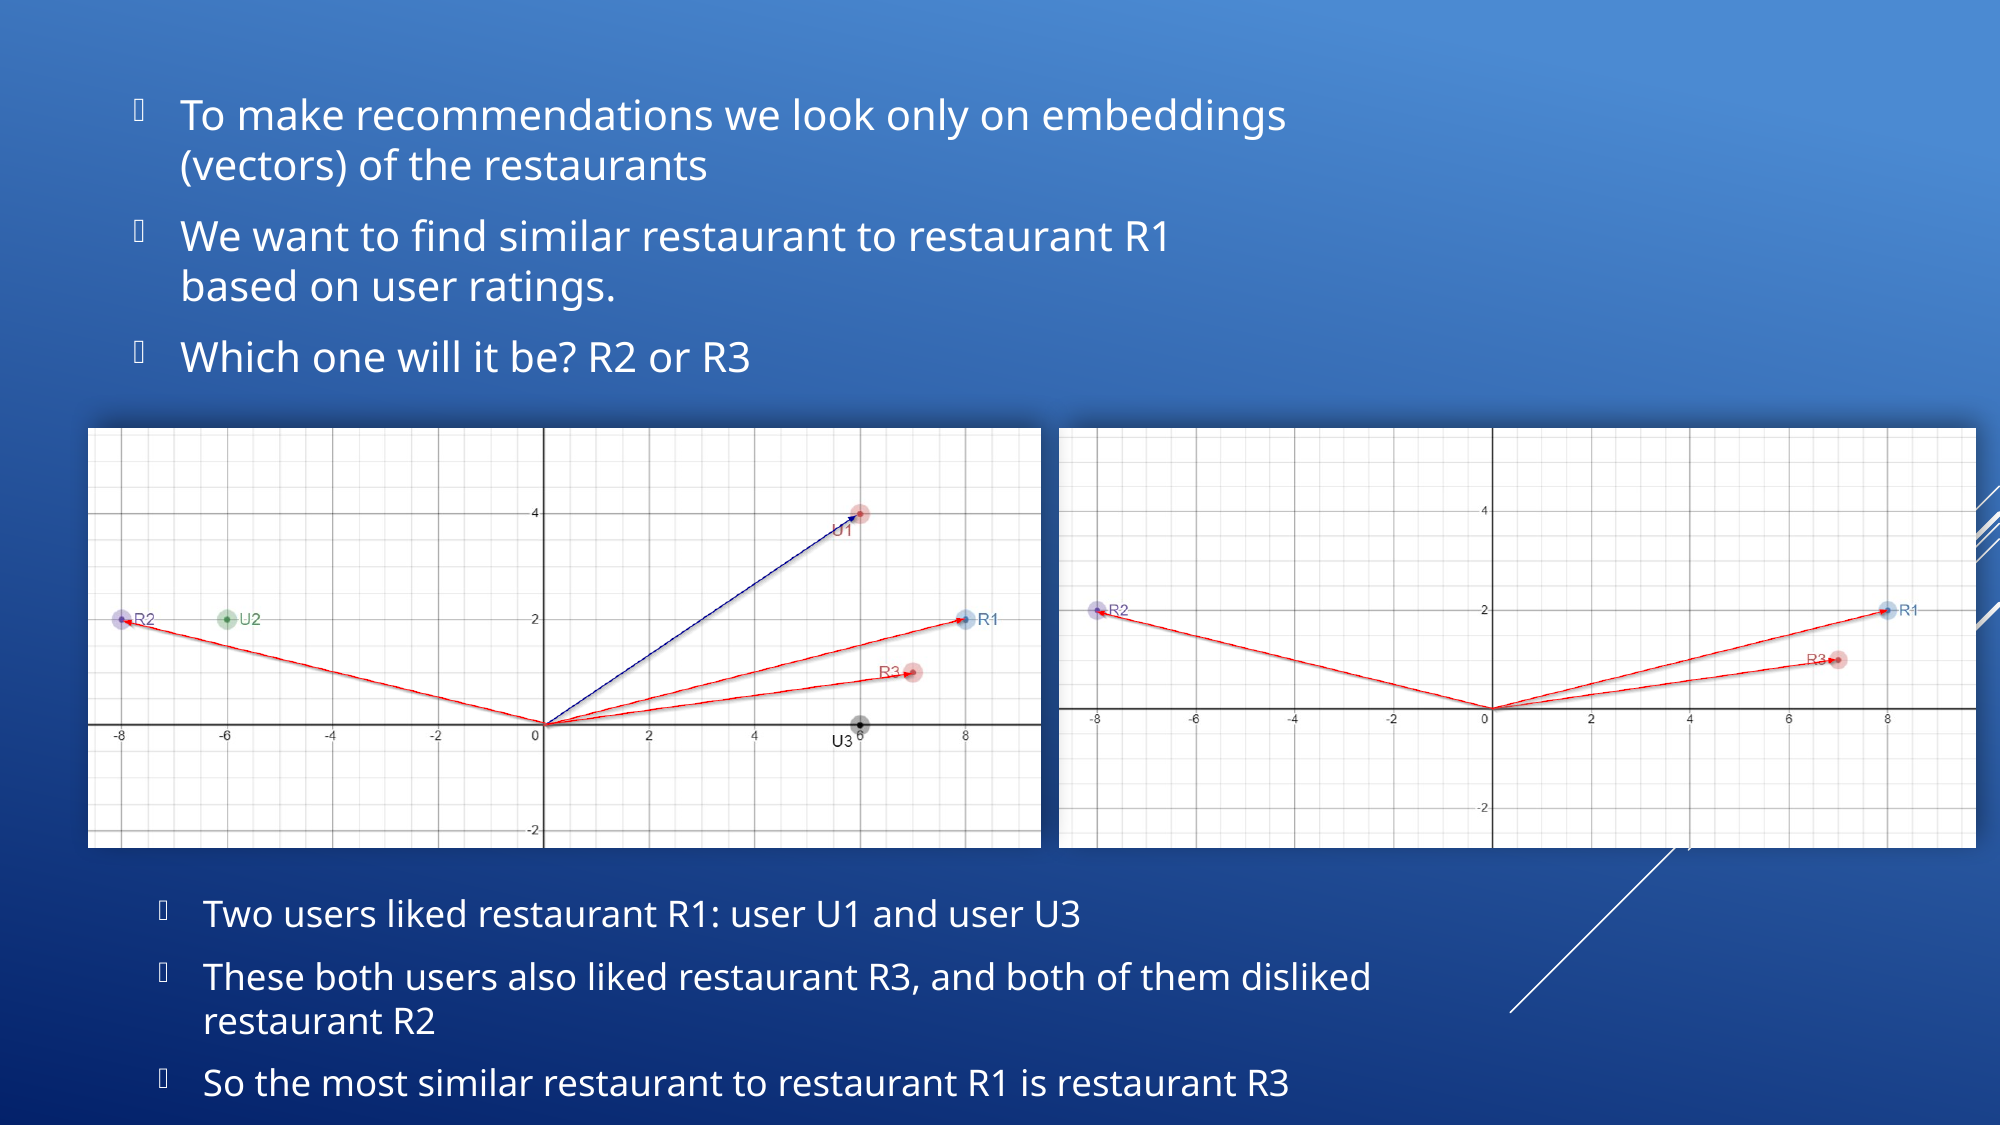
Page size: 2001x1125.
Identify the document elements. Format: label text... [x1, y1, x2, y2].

picture [88, 428, 1041, 848]
text_box To make recommendations we look only on embeddings (vectors) of the restaurants We want to find similar restaurant to restaurant R1 based on user ratings. Which one will it be? R2 or R3 [118, 75, 1317, 394]
text_box Two users liked restaurant R1: user U1 and user U3 These both users also liked restaurant R3, and both of them disliked restaurant R2 So the most similar restaurant to restaurant R1 is restaurant R3 [143, 882, 1447, 1113]
picture [1058, 428, 1976, 848]
